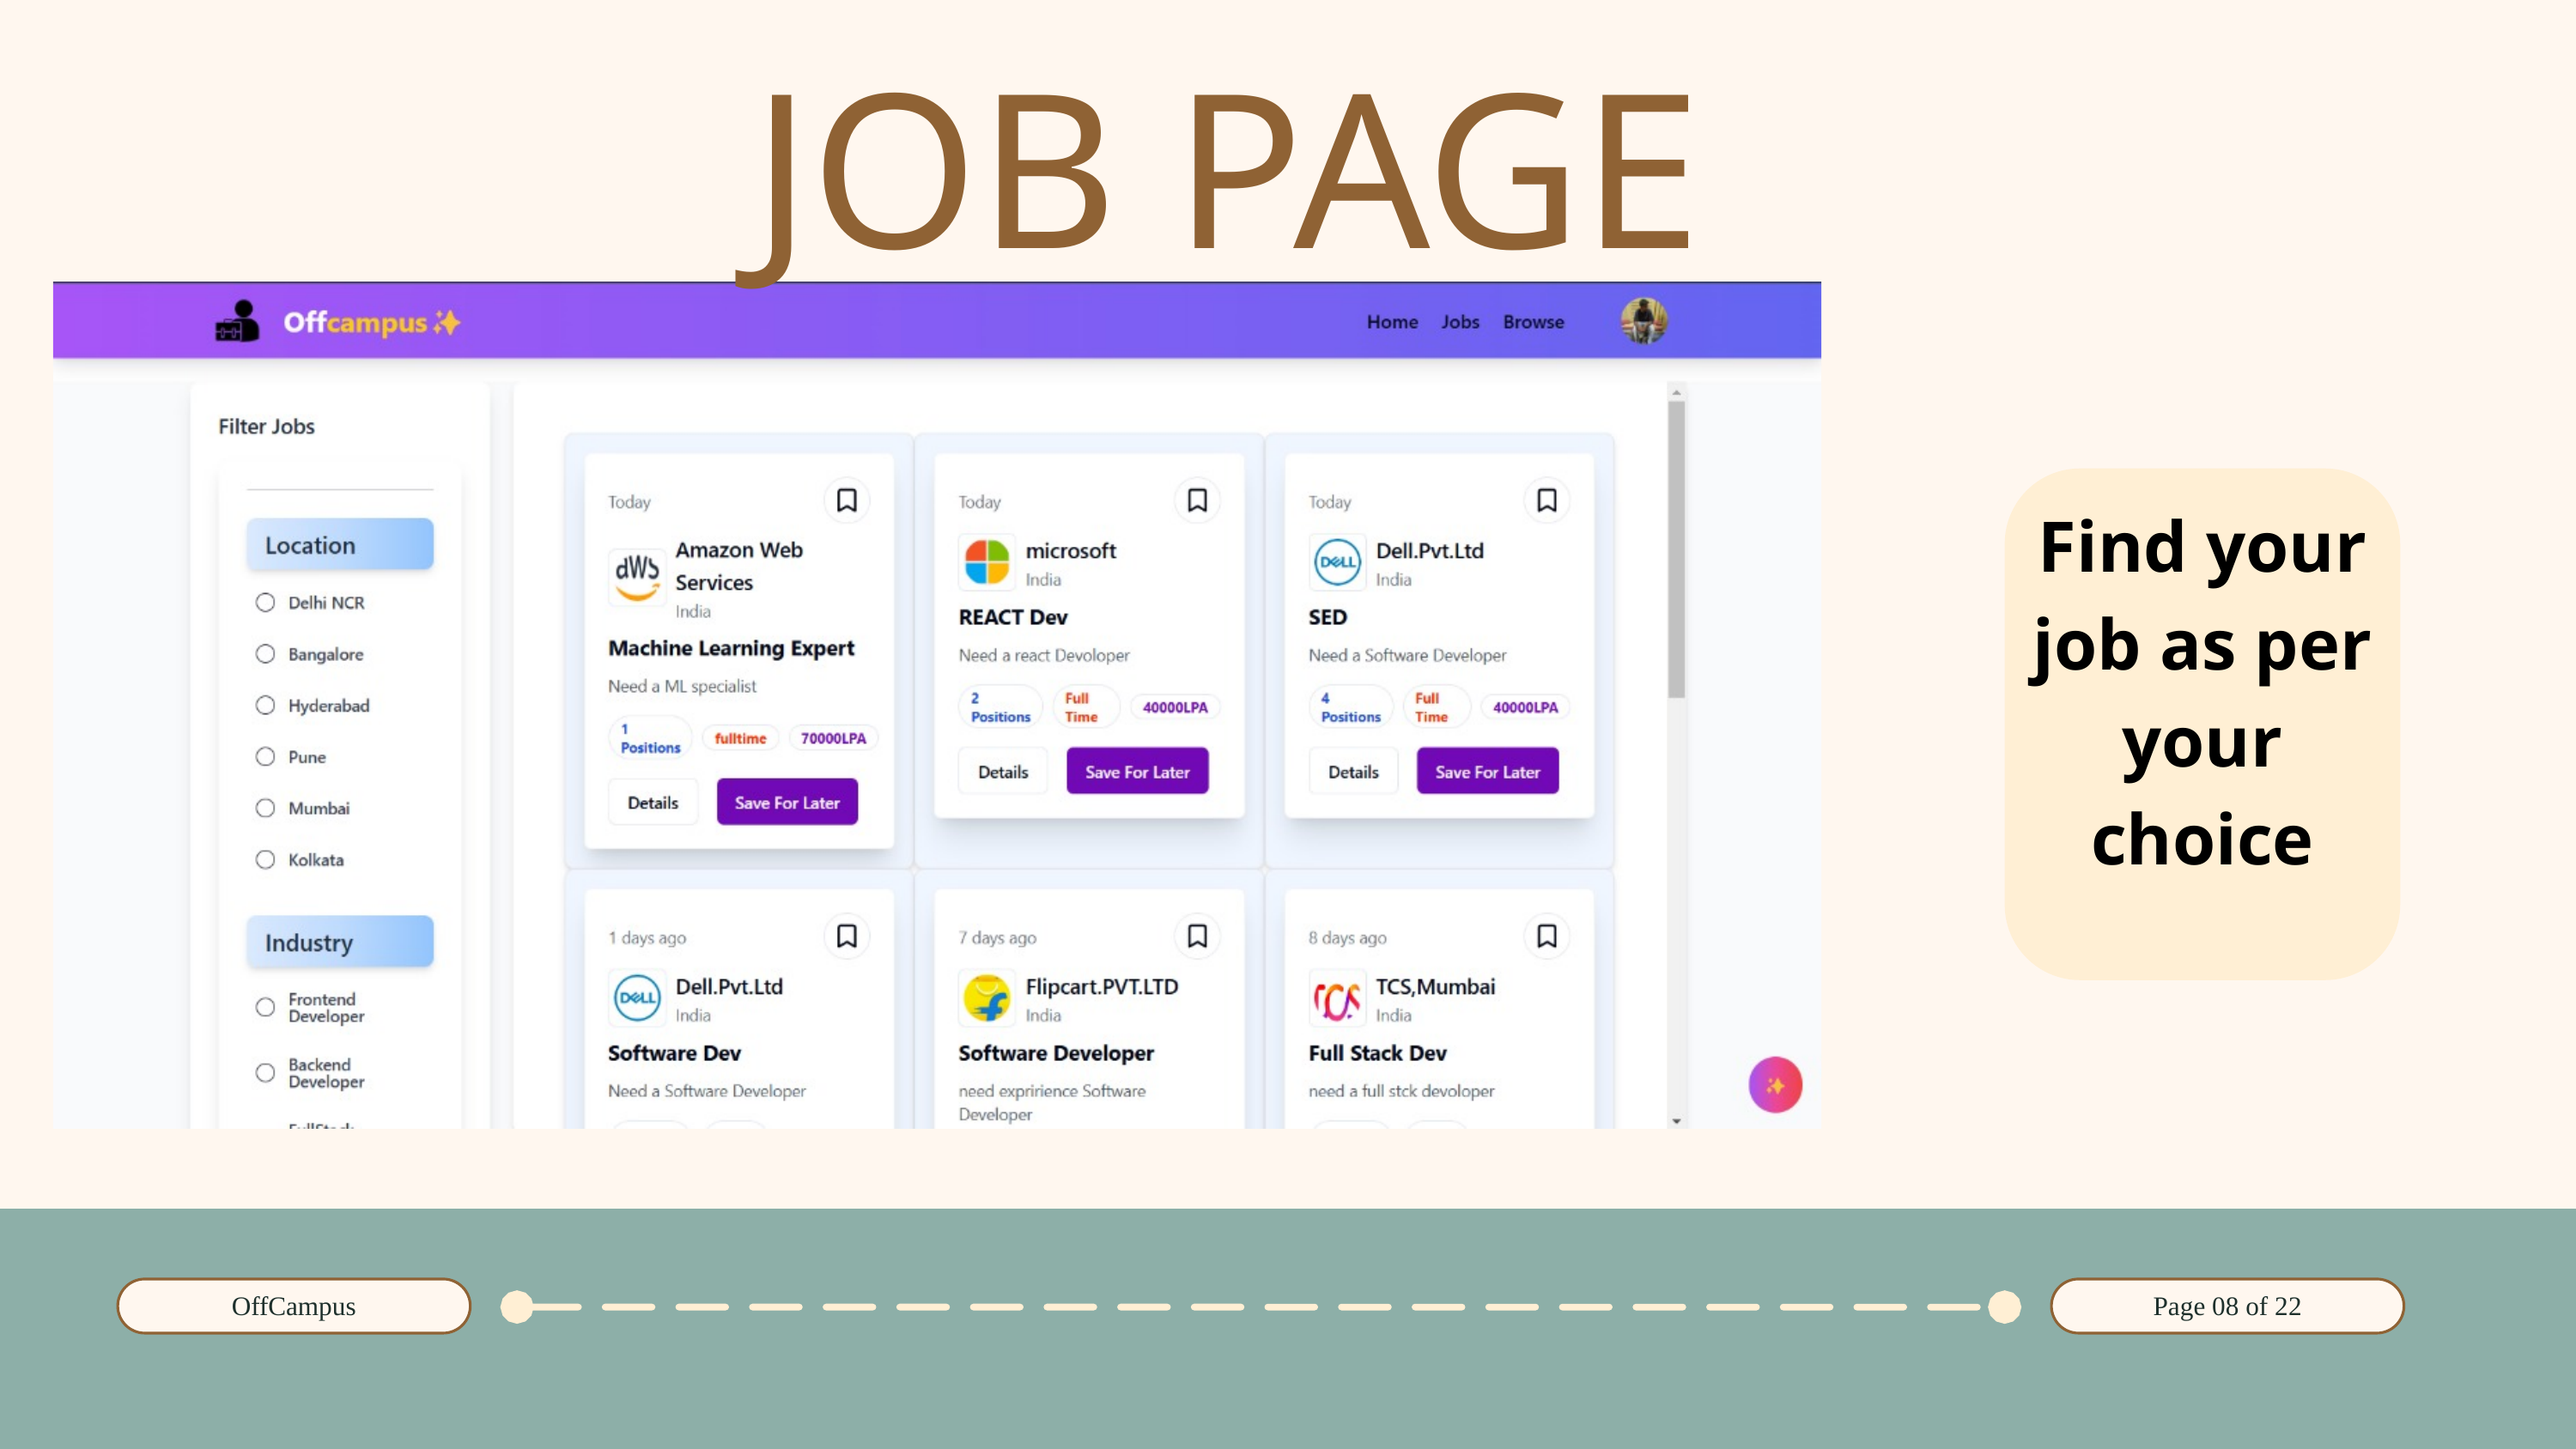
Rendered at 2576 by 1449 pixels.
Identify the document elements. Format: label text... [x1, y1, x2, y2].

text_box [52, 282, 1822, 1129]
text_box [117, 1278, 471, 1334]
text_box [0, 1208, 2576, 1449]
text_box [2004, 468, 2401, 980]
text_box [2050, 1278, 2404, 1334]
text_box JOB PAGE [76, 0, 2379, 292]
